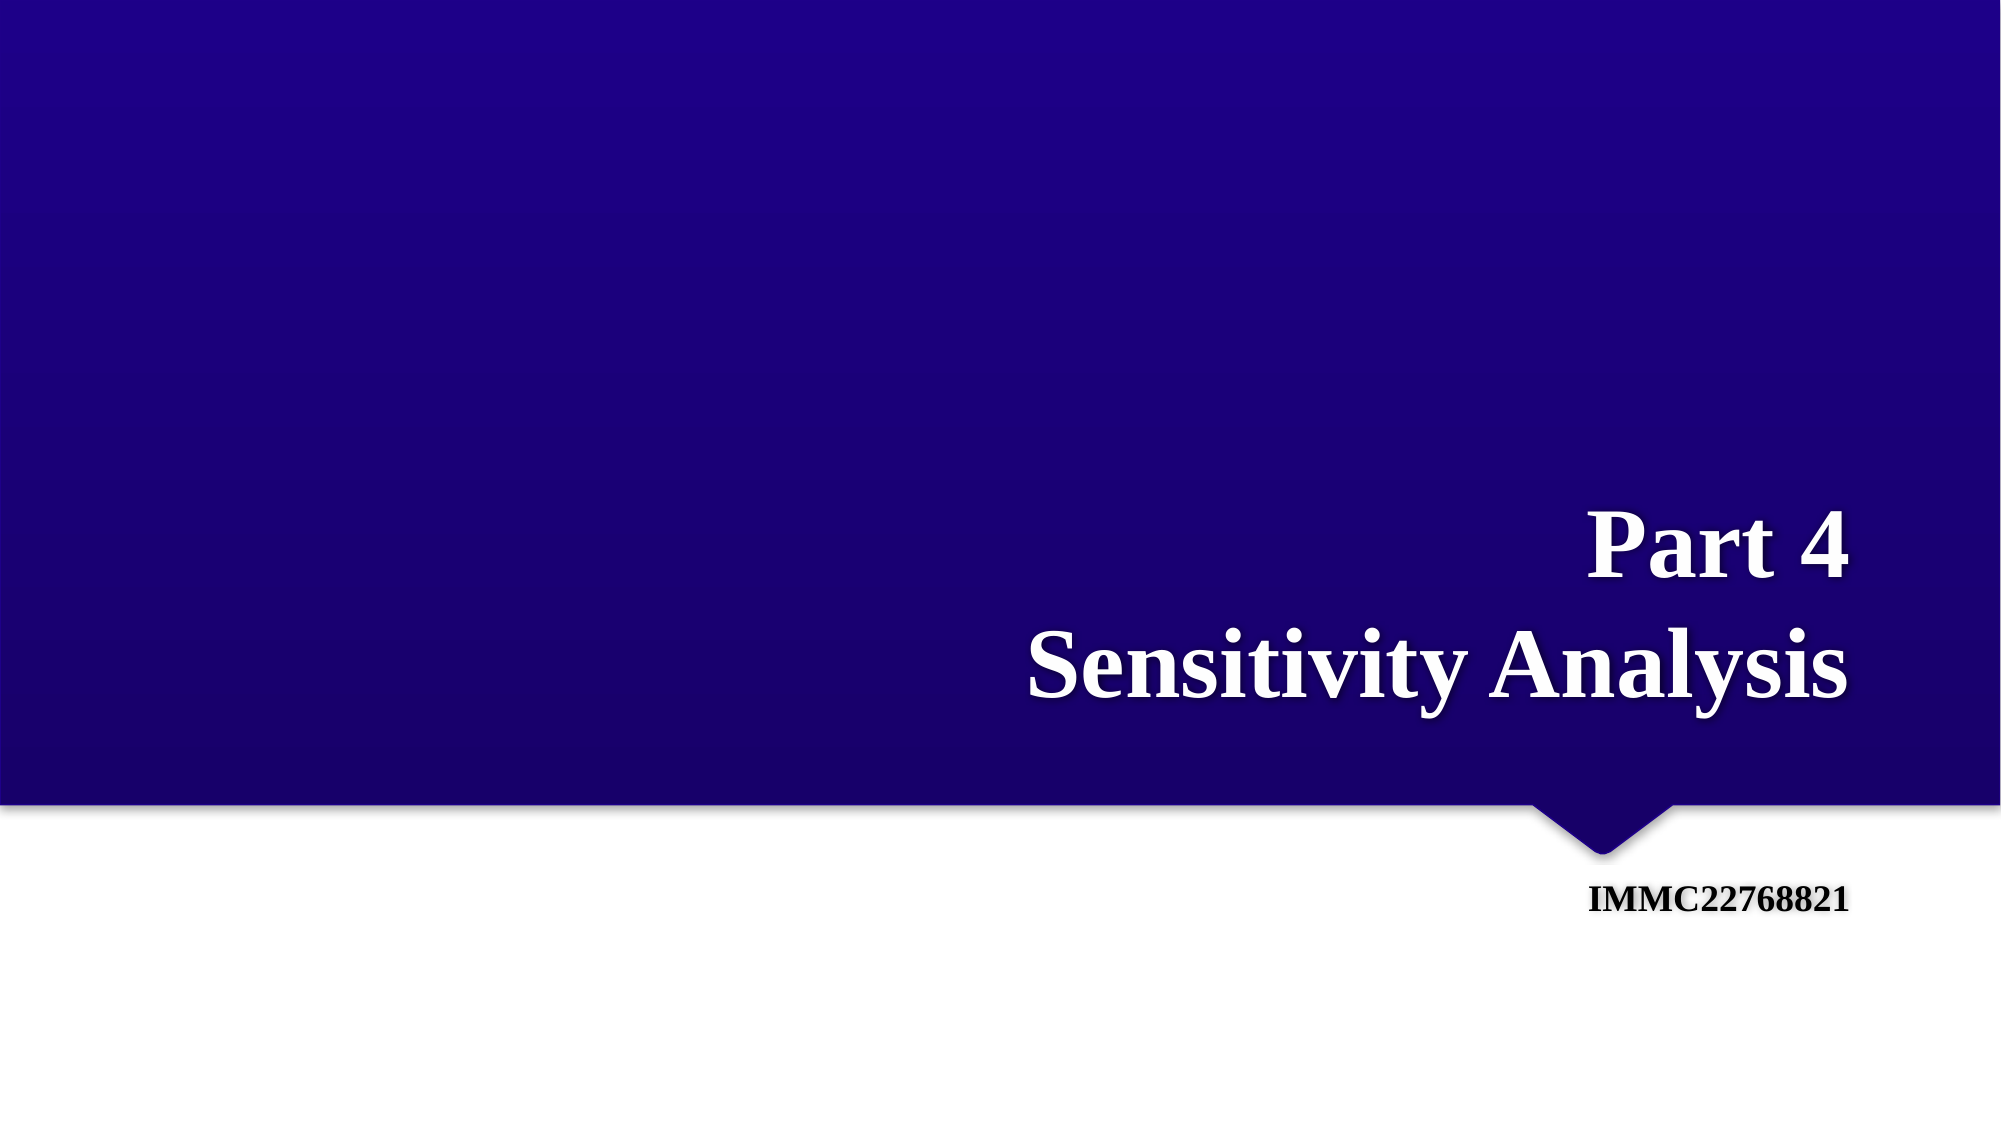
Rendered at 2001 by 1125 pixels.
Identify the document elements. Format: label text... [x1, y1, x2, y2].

title Part 4 Sensitivity Analysis [132, 484, 1866, 726]
list IMMC22768821 [132, 866, 1866, 938]
